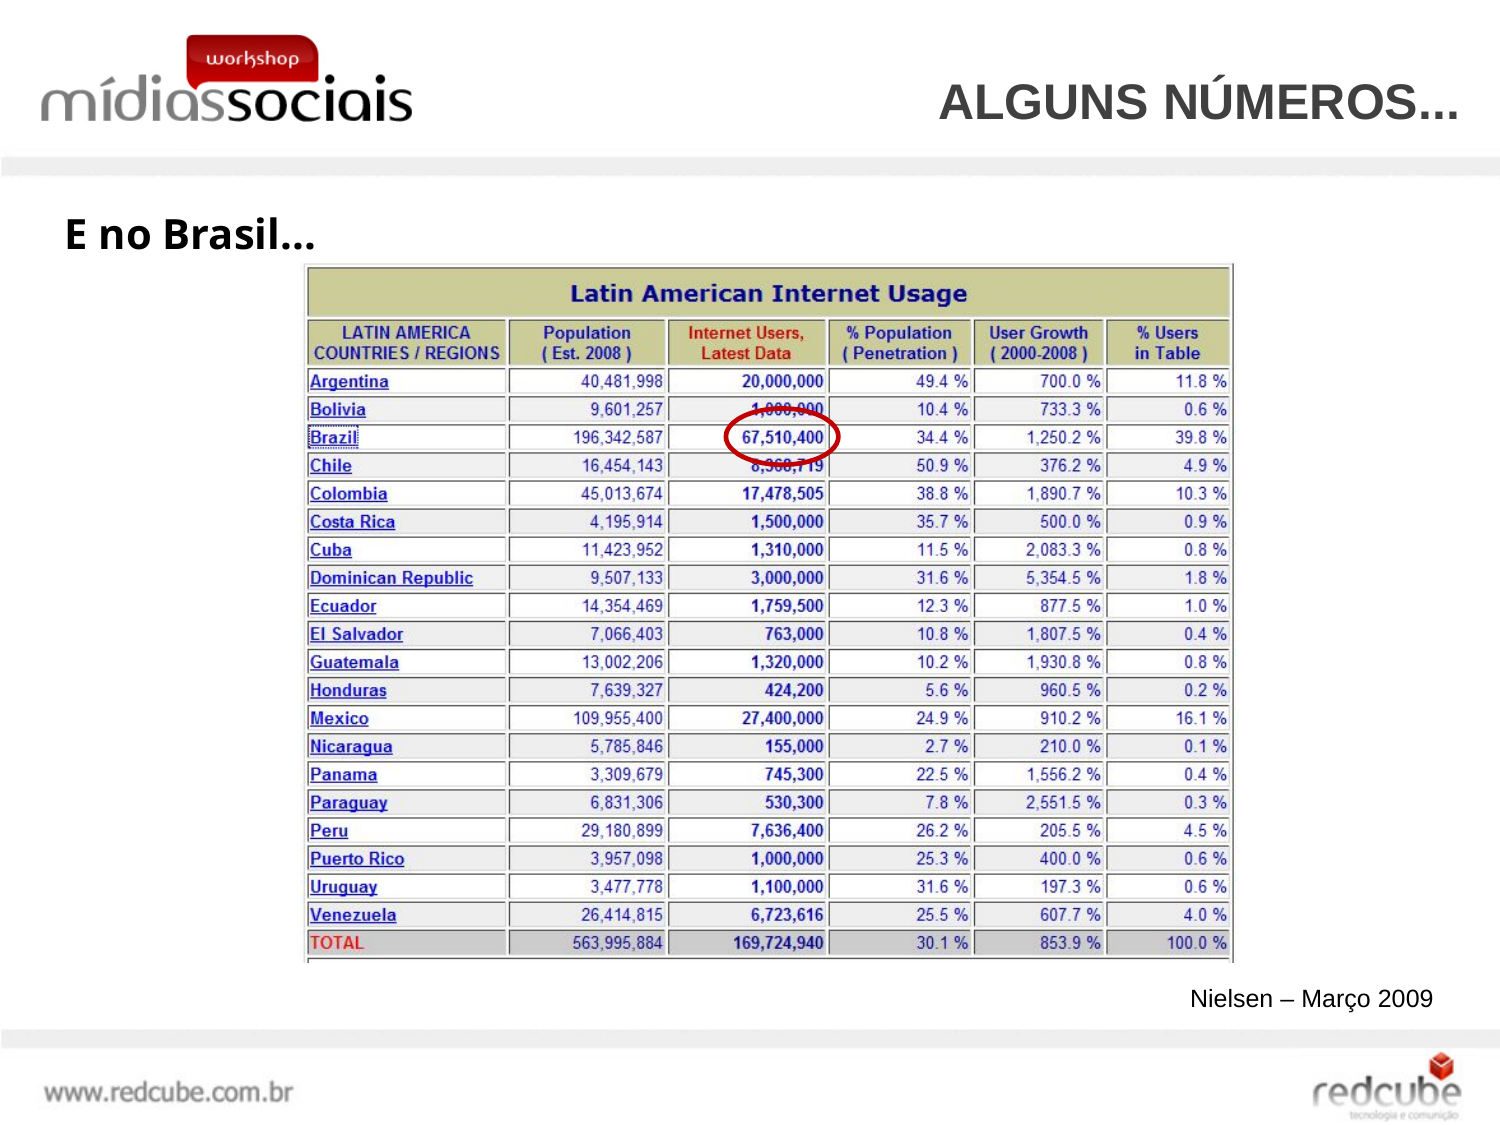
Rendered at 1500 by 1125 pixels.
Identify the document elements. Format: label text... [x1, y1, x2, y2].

text_box Nielsen – Março 2009 [1173, 973, 1451, 1022]
picture [0, 1029, 1500, 1125]
picture [299, 261, 1240, 963]
text_box E no Brasil... [48, 198, 390, 267]
text_box Alguns Números... [724, 62, 1475, 138]
picture [0, 0, 1500, 178]
